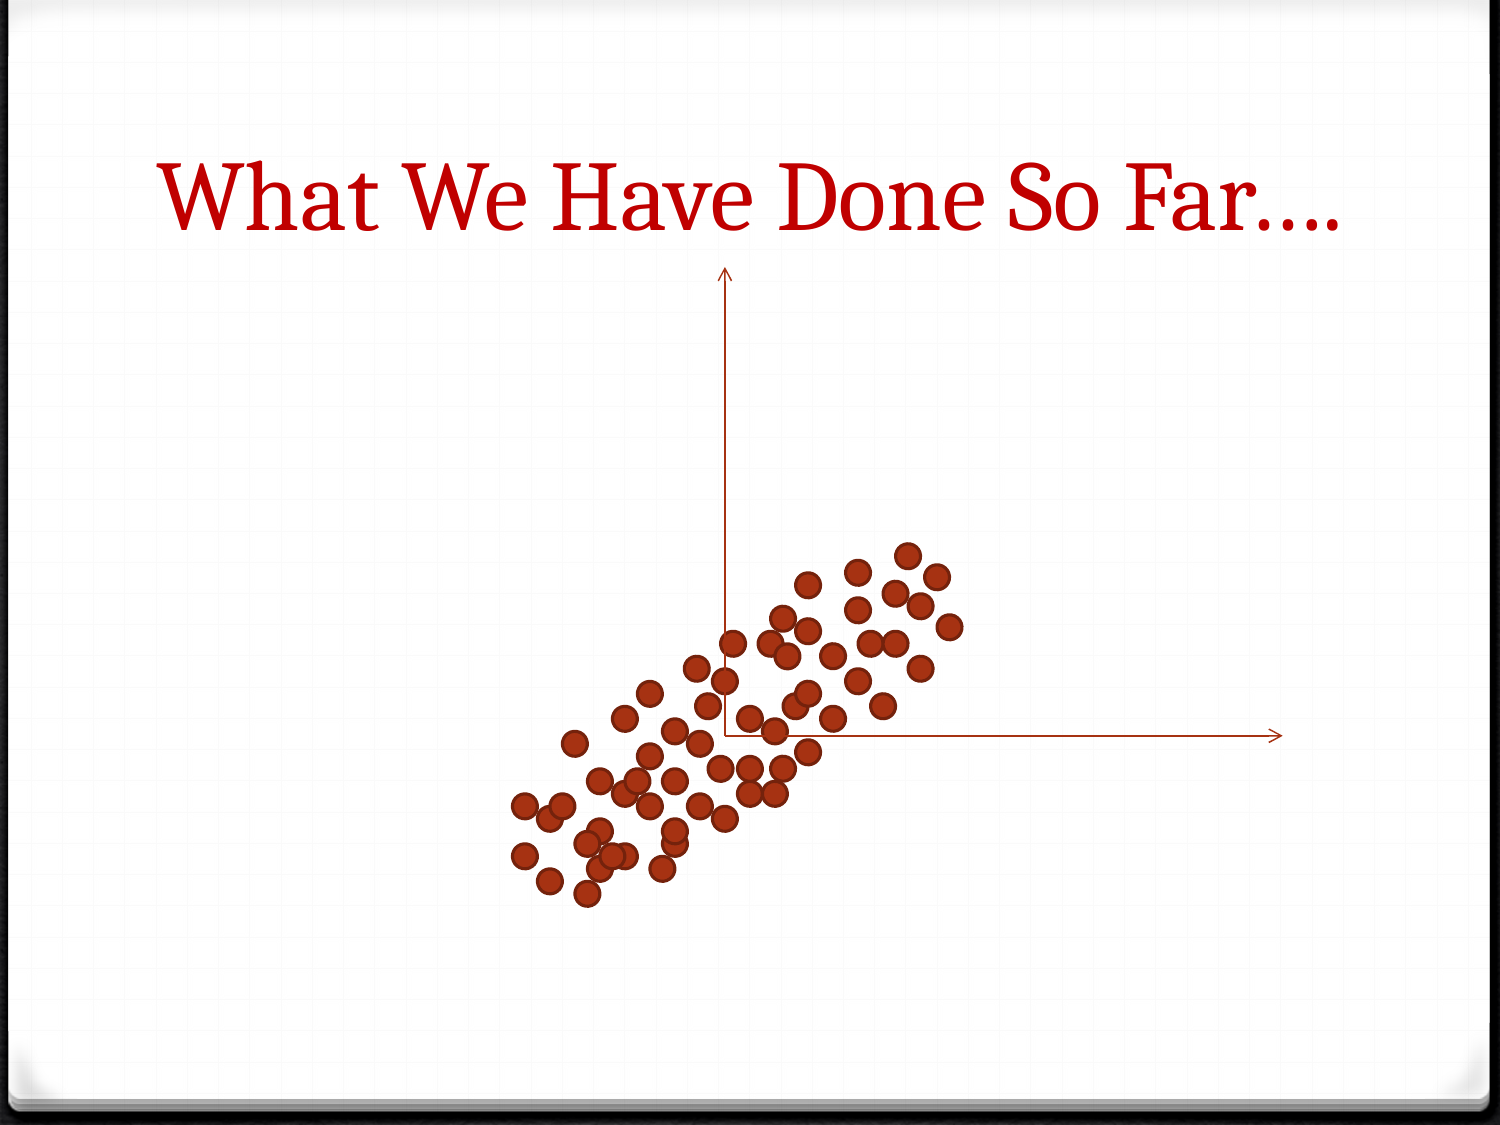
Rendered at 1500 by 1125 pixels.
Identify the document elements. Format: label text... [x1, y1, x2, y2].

picture [0, 0, 1500, 1125]
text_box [724, 266, 1284, 736]
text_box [512, 543, 963, 907]
title What We Have Done So Far…. [90, 71, 1410, 309]
